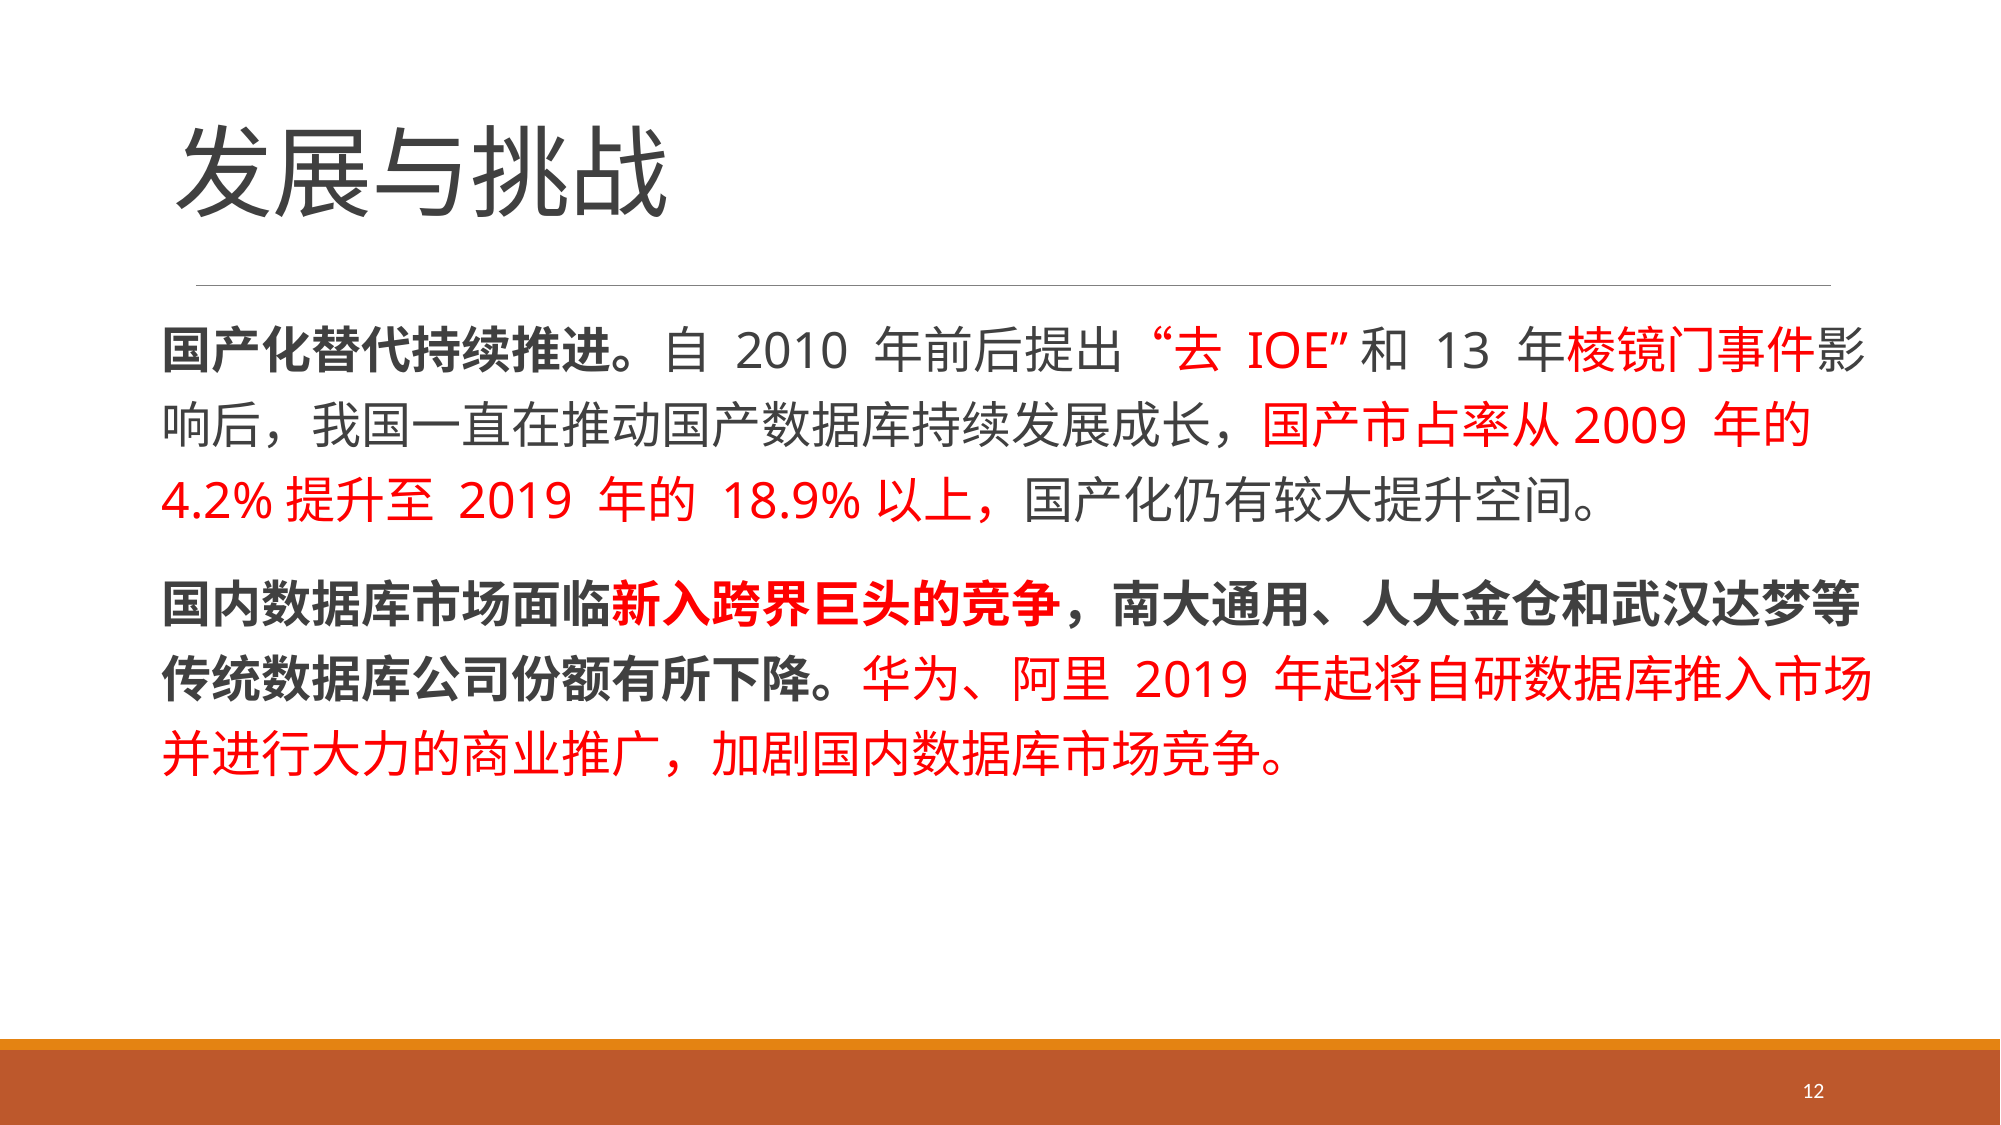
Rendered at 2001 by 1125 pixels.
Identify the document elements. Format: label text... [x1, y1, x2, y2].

title 发展与挑战 [158, 0, 1809, 238]
slide_number 12 [1624, 1059, 1840, 1120]
list 国产化替代持续推进。自 2010 年前后提出“去 IOE”和 13 年棱镜门事件影响后，我国一直在推动国产数据库持续发展成长，国产市占率从2009 年的 4.2%提升至 2019 年的 18.9%以上，国产化仍有较大提升空间。 国内数据库市场面临新入跨界巨头的竞争，南大通用、人大金仓和武汉达梦等传统数据库公司份额有所下降。华为、阿里 2019 年起将自研数据库推入市场并进行大力的商业推广，加剧国内数据库市场竞争。 [146, 296, 1882, 957]
